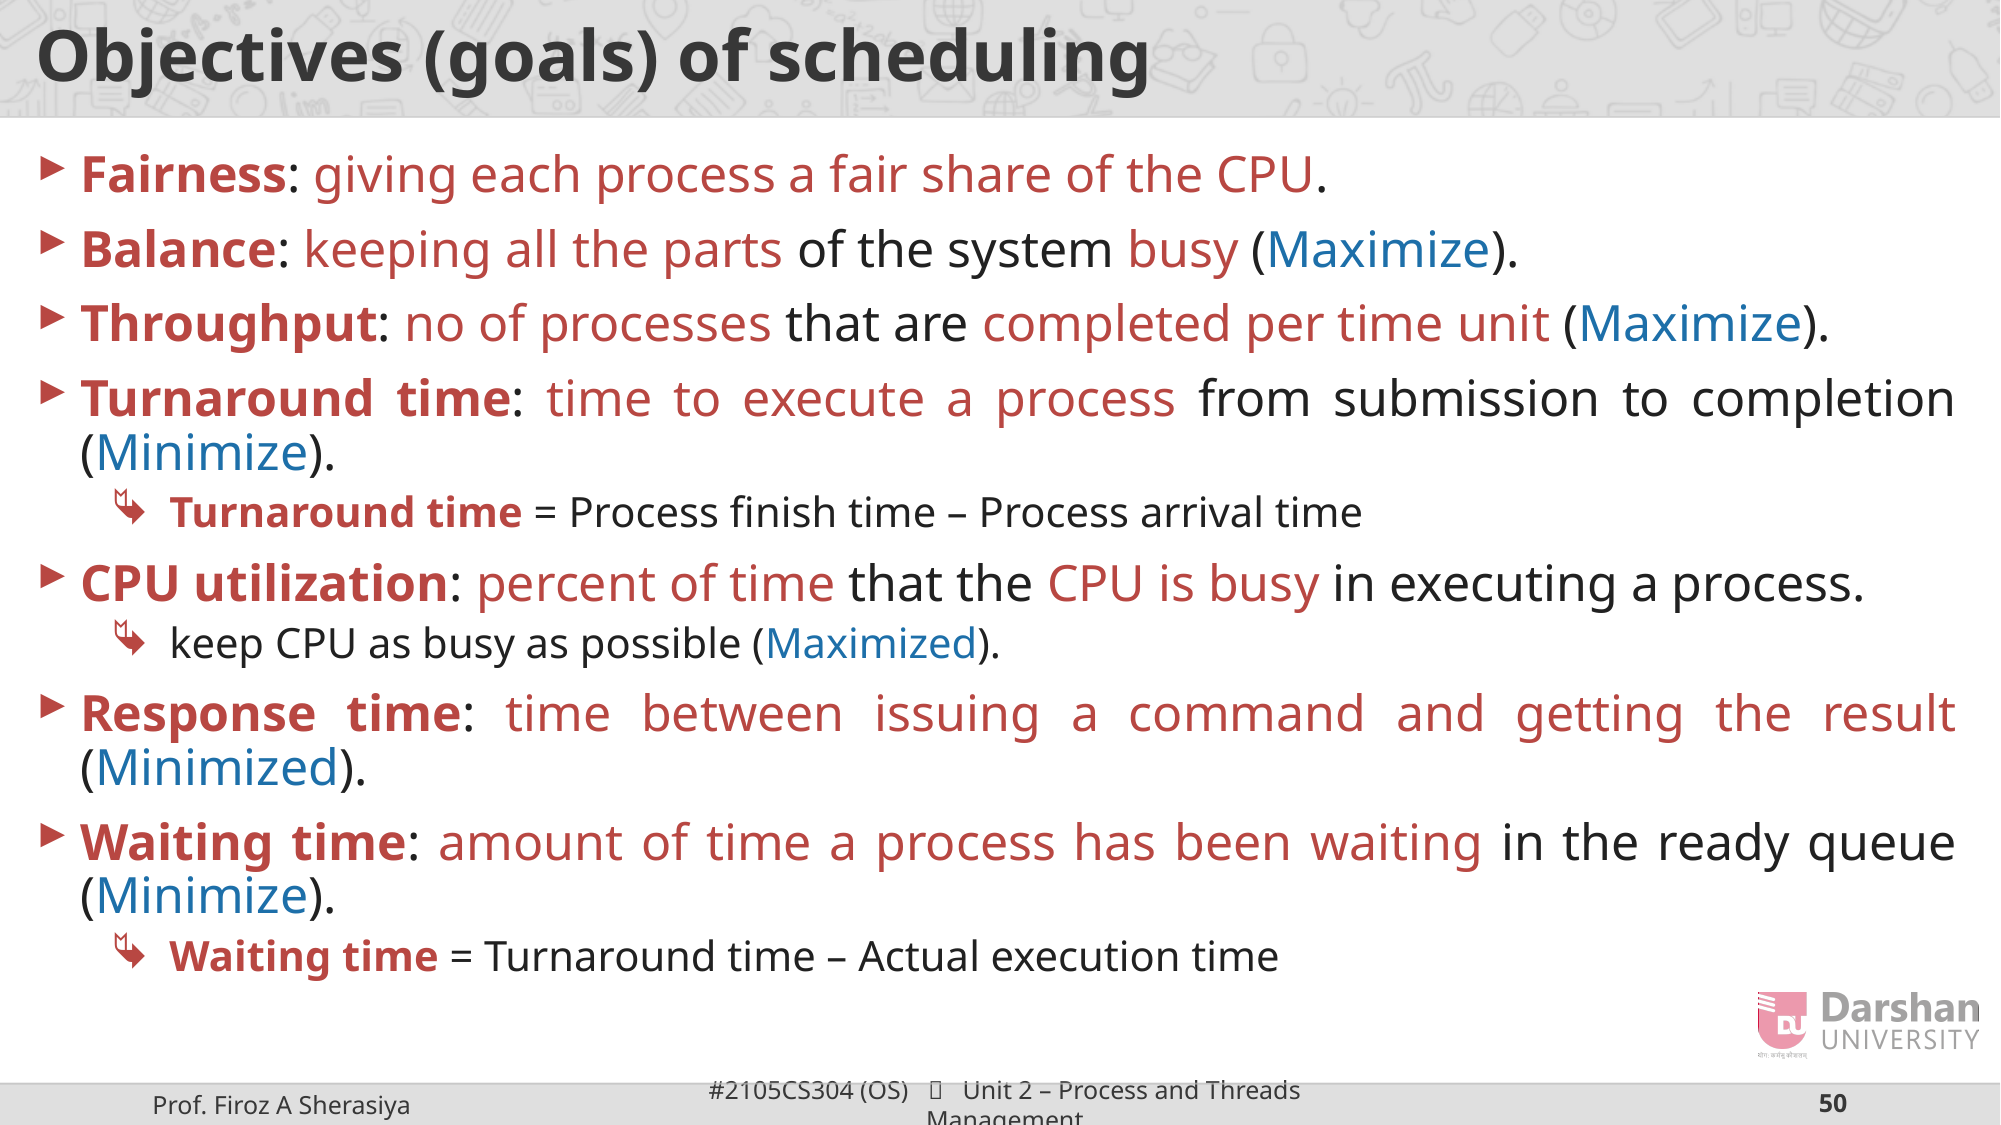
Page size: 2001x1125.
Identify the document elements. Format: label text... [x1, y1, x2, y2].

table_header 16 [1972, 992, 1979, 1059]
title Objectives (goals) of scheduling [0, 0, 2000, 117]
list Fairness: giving each process a fair share of the CPU. Balance: keeping all the parts of the system busy (Maximize). Throughput: no of processes that are completed per time unit (Maximize). Turnaround time: time to execute a process from submission to completion (Minimize). Turnaround time = Process finish time – Process arrival time CPU utilization: percent of time that the CPU is busy in executing a process. keep CPU as busy as possible (Maximized). Response time: time between issuing a command and getting the result (Minimized). Waiting time: amount of time a process has been waiting in the ready queue (Minimize). Waiting time = Turnaround time – Actual execution time [21, 141, 1972, 1059]
